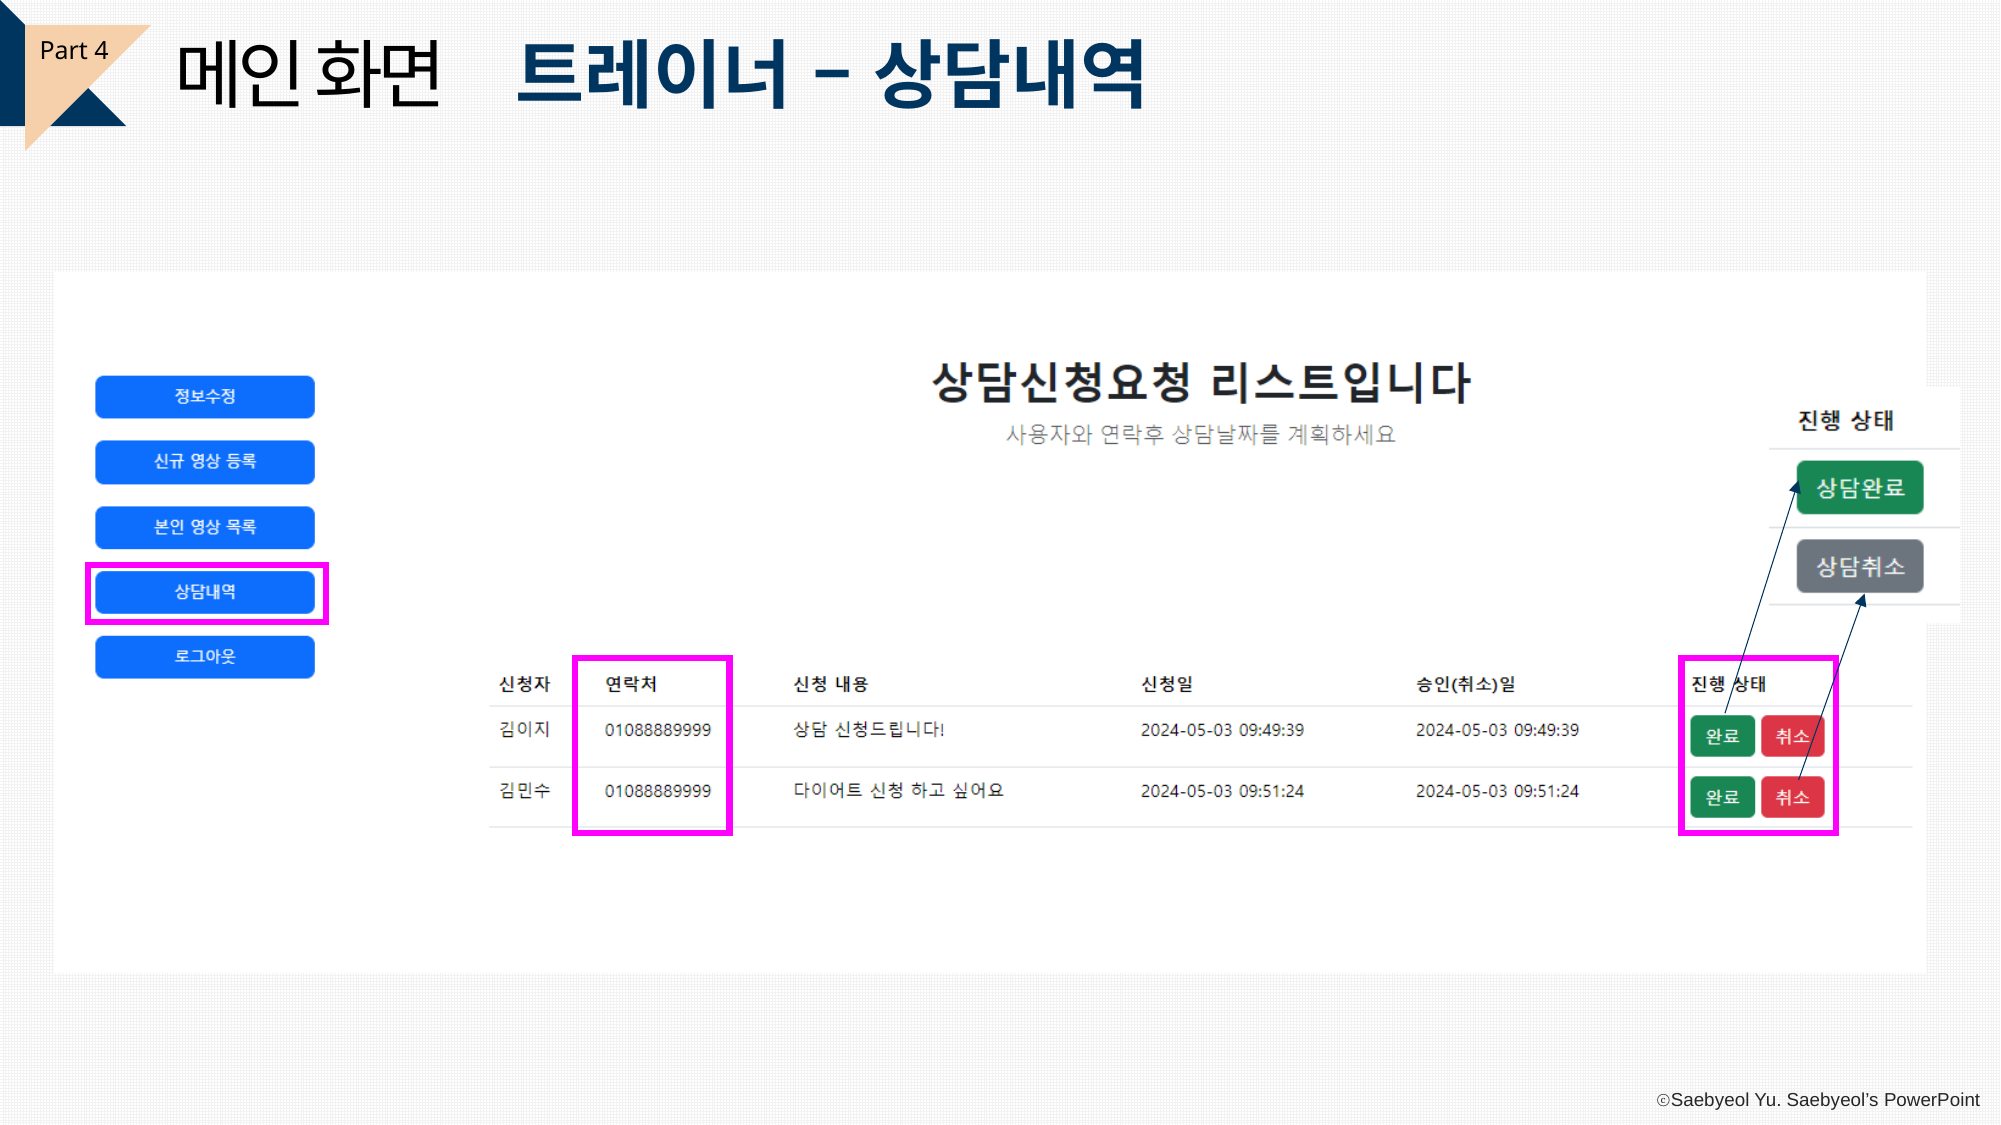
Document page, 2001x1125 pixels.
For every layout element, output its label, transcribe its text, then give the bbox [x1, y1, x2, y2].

text_box [24, 23, 154, 54]
text_box Part 4 [24, 27, 124, 73]
text_box [51, 88, 129, 128]
text_box [24, 73, 105, 154]
text_box 메인 화면 [159, 19, 462, 125]
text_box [1724, 480, 1799, 714]
text_box 트레이너 – 상담내역 [500, 19, 1165, 125]
picture [54, 272, 1960, 973]
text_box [1798, 593, 1865, 780]
text_box [0, 0, 25, 128]
